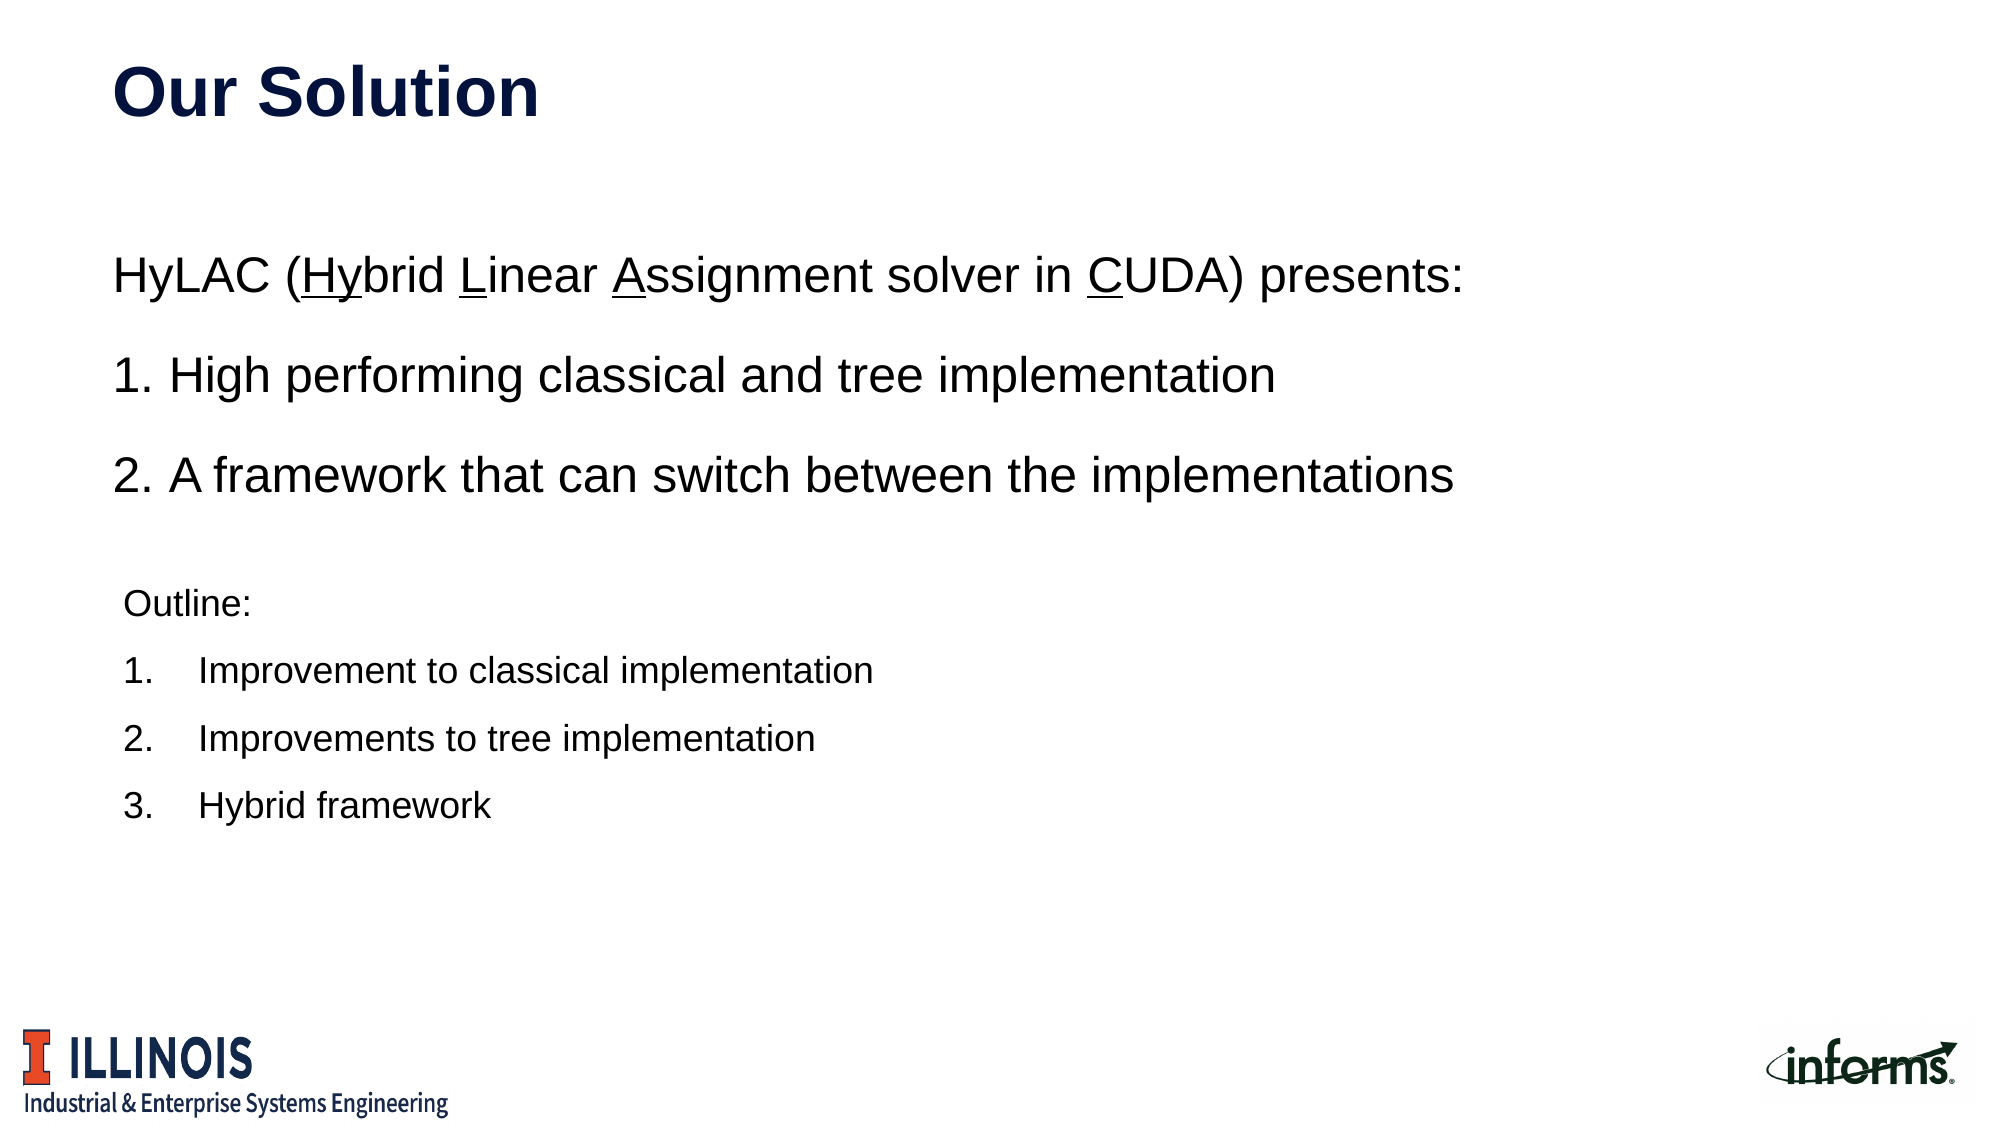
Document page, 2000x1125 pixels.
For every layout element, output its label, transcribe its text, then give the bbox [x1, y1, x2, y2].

text_box Our Solution [97, 38, 1892, 170]
text_box Outline: Improvement to classical implementation Improvements to tree implementation Hybrid framework [108, 548, 1659, 834]
text_box HyLAC (Hybrid Linear Assignment solver in CUDA) presents: High performing classical and tree implementation A framework that can switch between the implementations [97, 205, 1892, 514]
picture [23, 1029, 463, 1125]
picture [1756, 1017, 1981, 1106]
